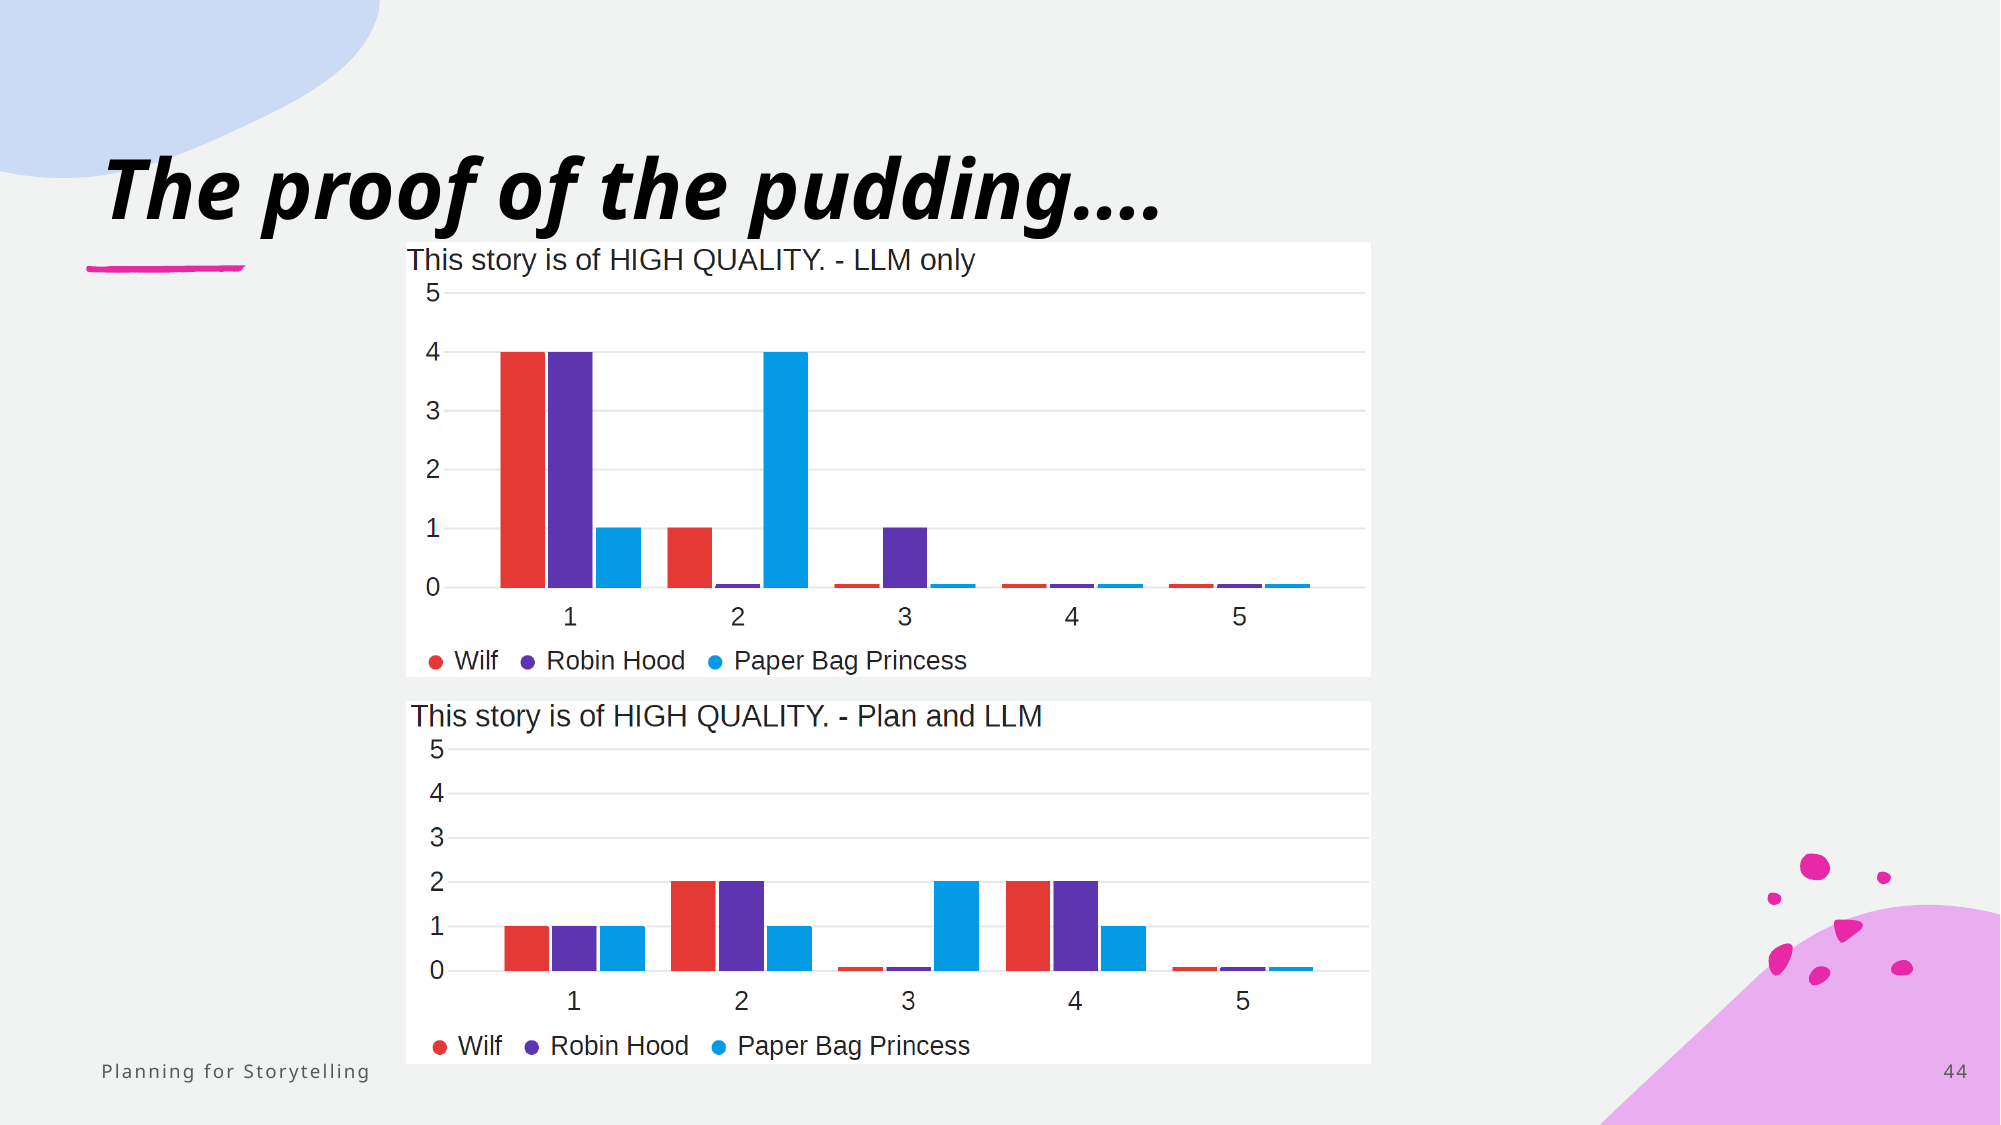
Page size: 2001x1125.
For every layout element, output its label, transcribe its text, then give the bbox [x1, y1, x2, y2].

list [405, 242, 1371, 677]
footer Planning for Storytelling [86, 1042, 653, 1103]
picture [405, 701, 1371, 1064]
slide_number 44 [1911, 1042, 1999, 1103]
title The proof of the pudding…. [86, 144, 1740, 244]
